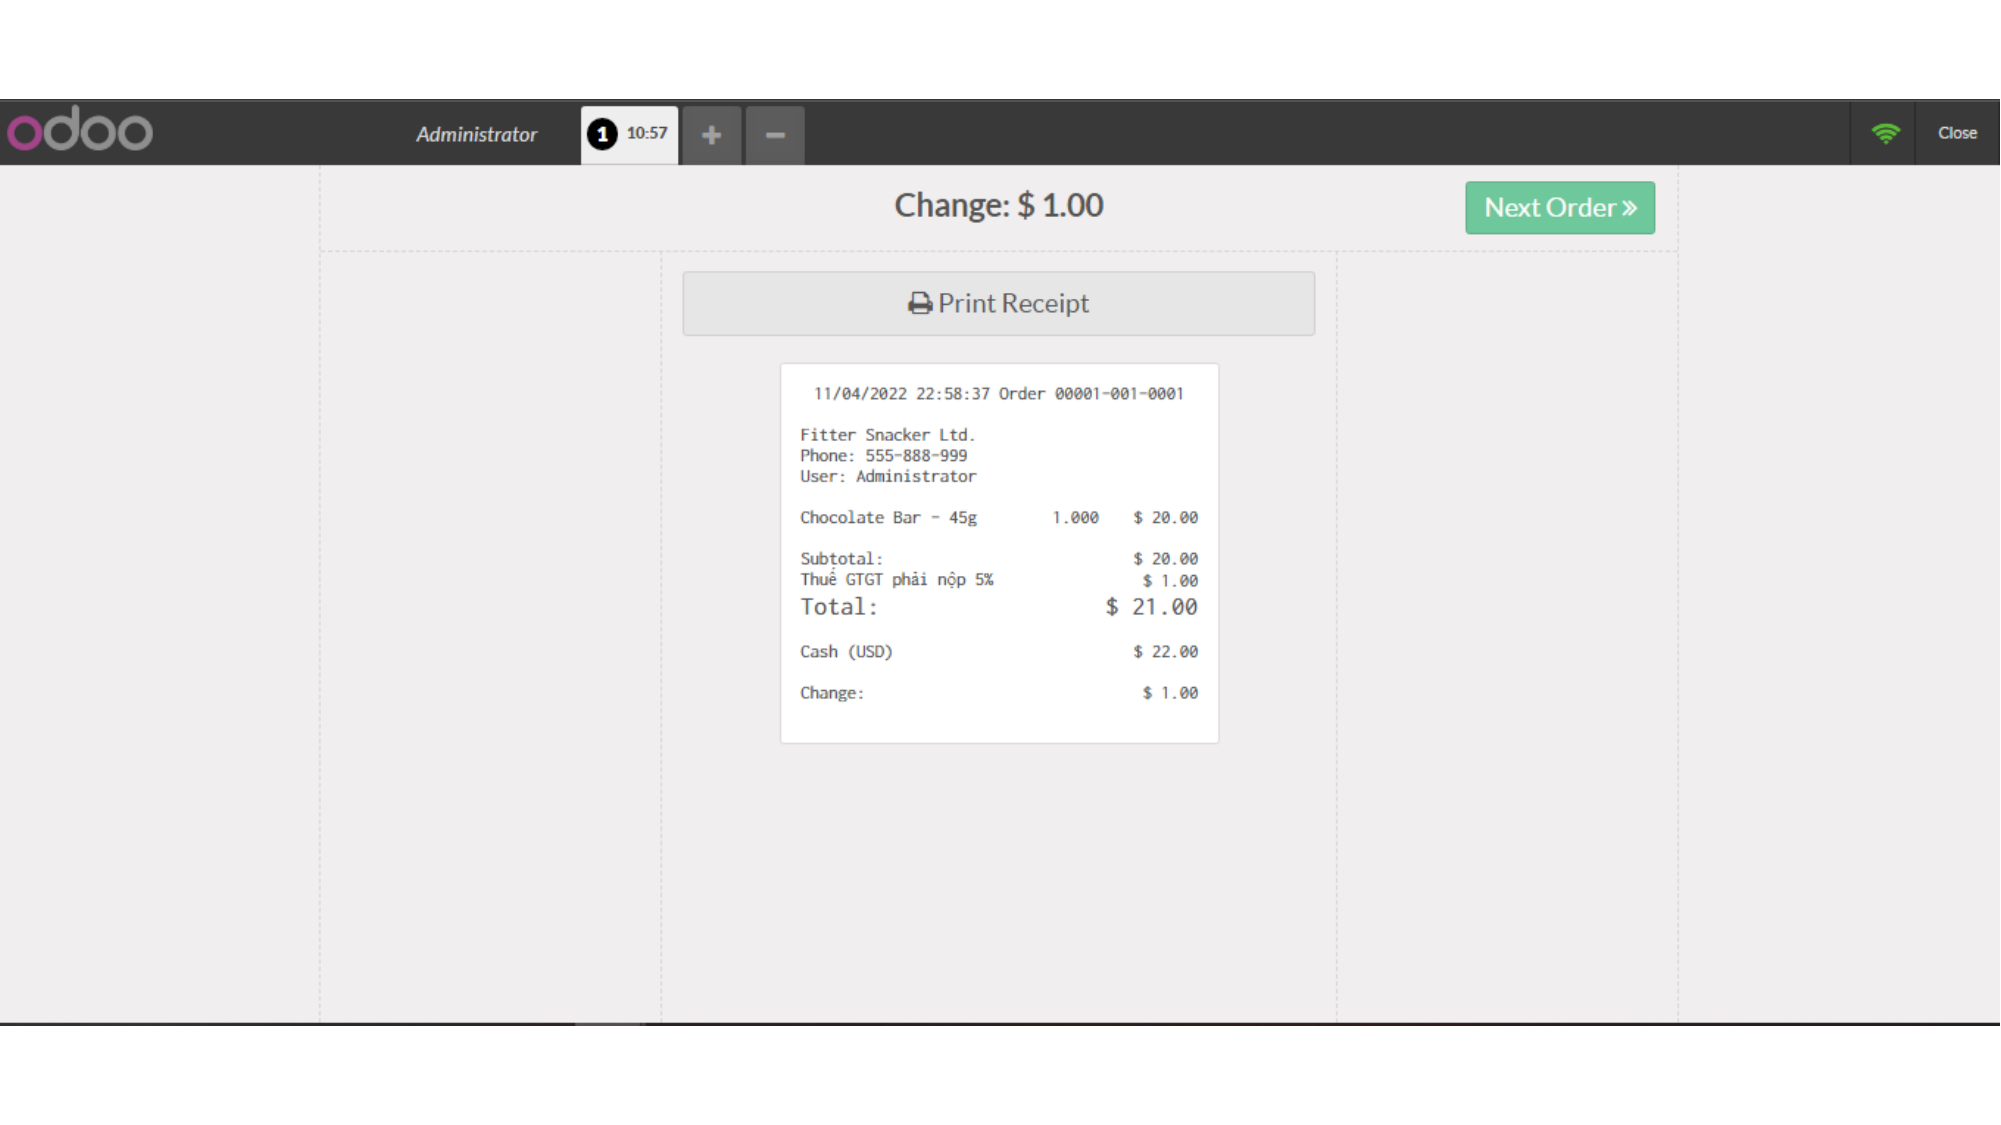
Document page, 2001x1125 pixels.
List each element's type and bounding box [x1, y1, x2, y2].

picture [0, 99, 2000, 1026]
